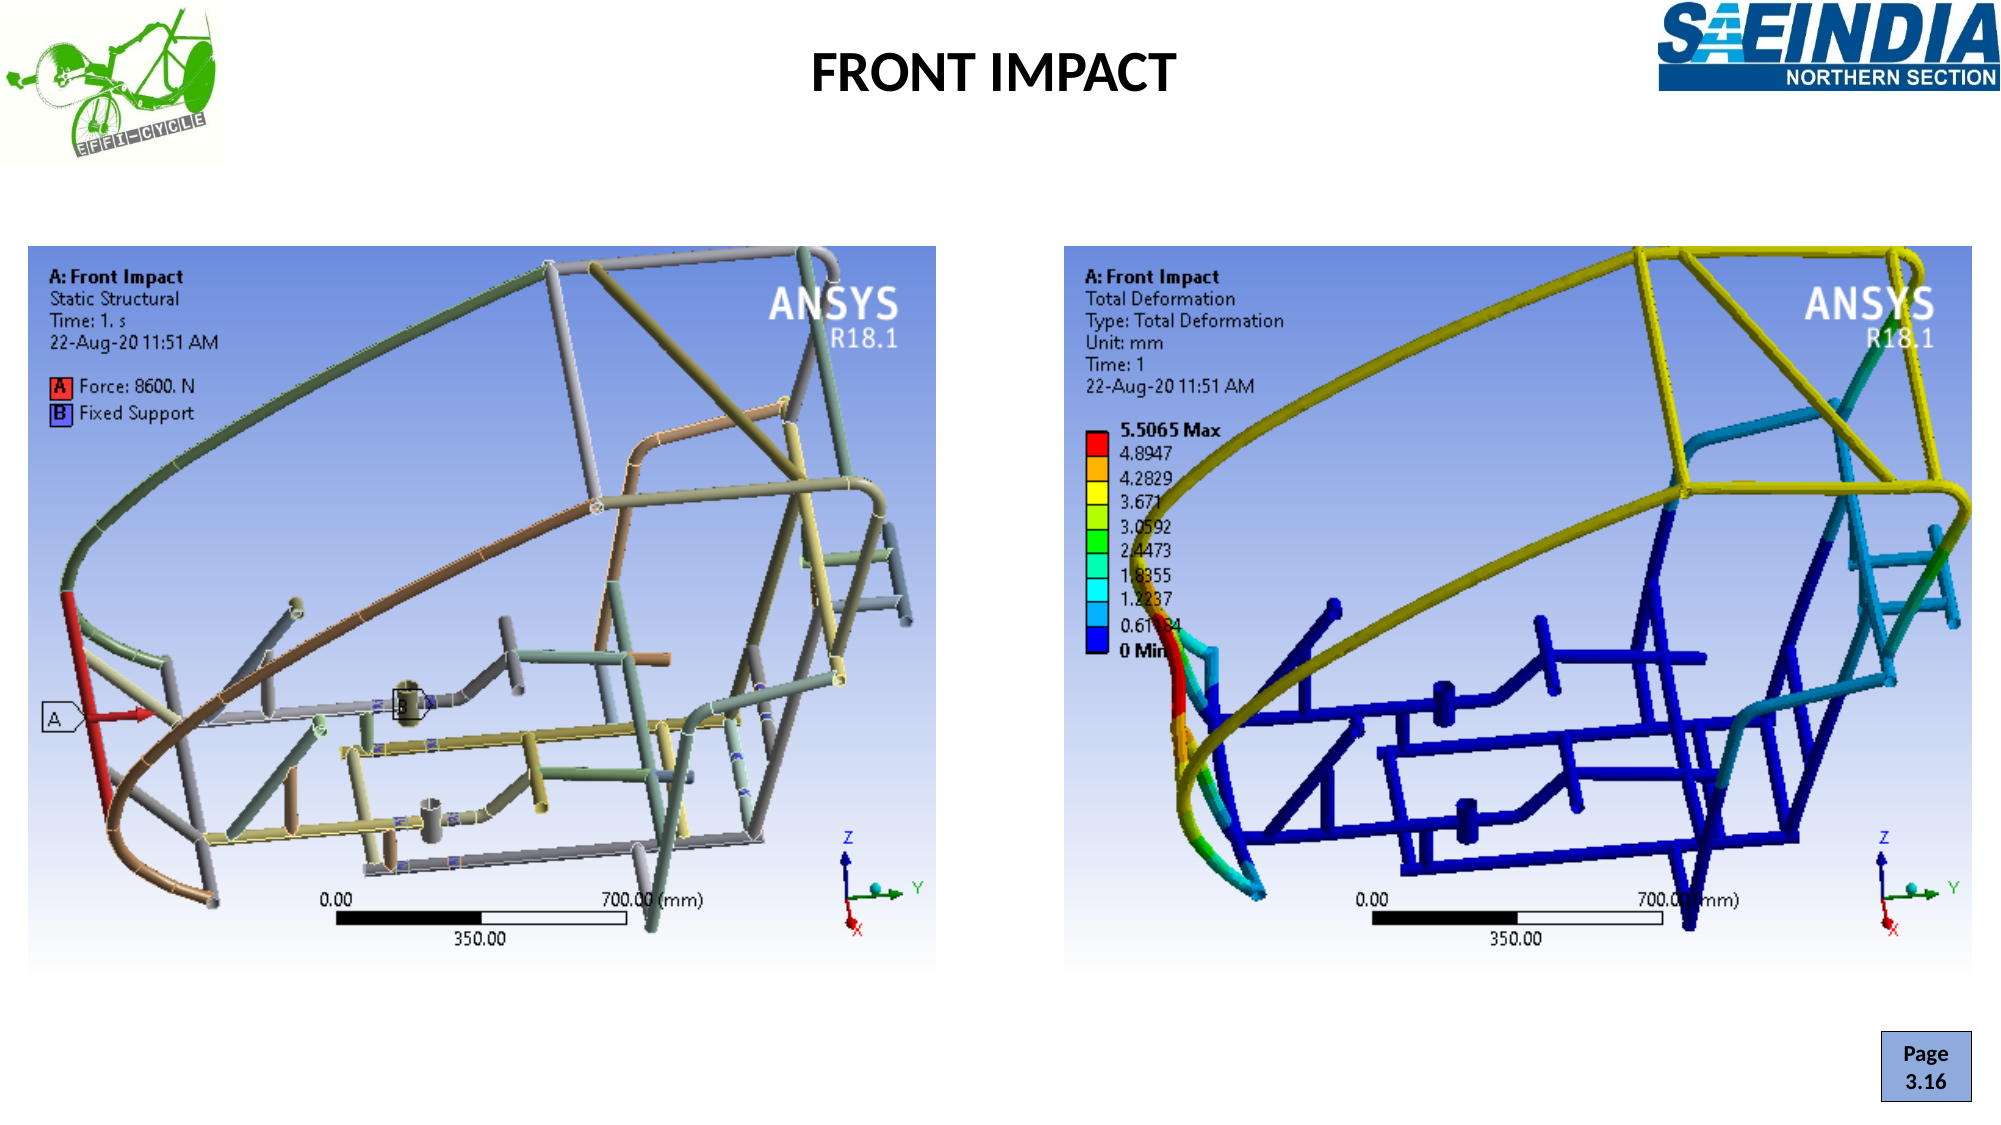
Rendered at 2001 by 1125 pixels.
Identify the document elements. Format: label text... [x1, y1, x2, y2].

text_box Page 3.16 [1881, 1031, 1972, 1102]
picture [1064, 246, 1972, 977]
picture [28, 246, 936, 977]
picture [1658, 1, 2000, 91]
text_box FRONT IMPACT [372, 17, 1616, 129]
picture [0, 1, 226, 165]
